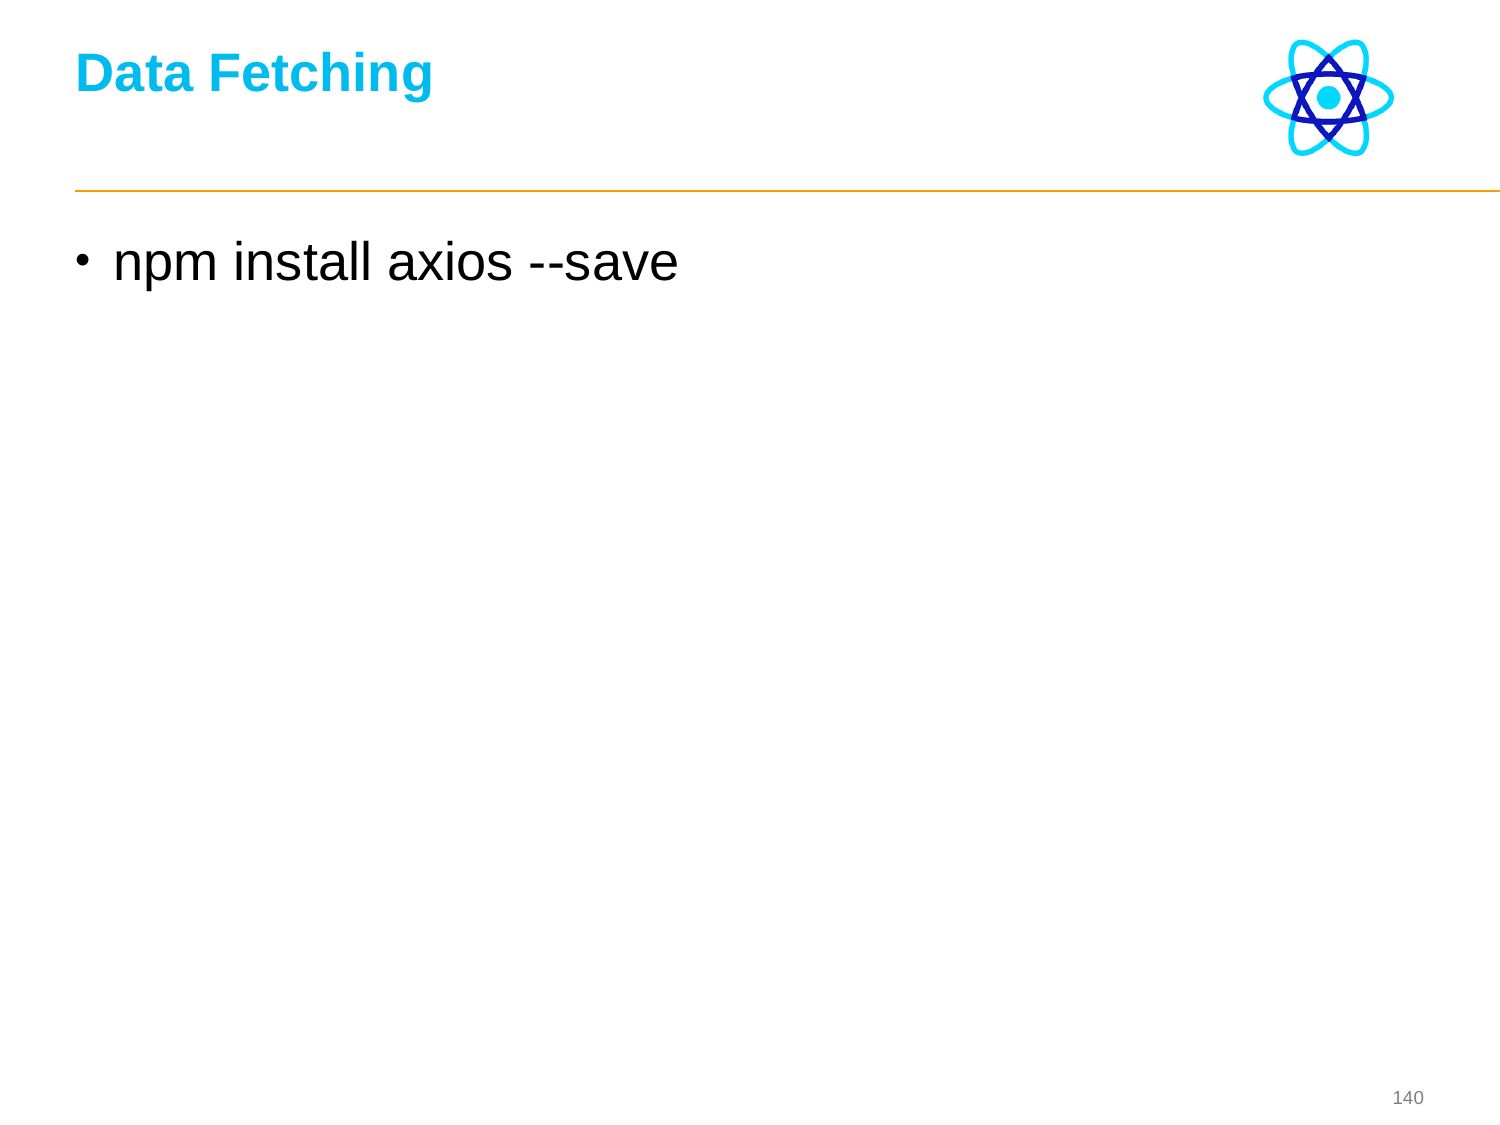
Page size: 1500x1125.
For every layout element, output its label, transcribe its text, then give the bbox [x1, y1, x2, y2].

title Data Fetching [75, 27, 1422, 157]
list npm install axios --save [75, 226, 1425, 1018]
